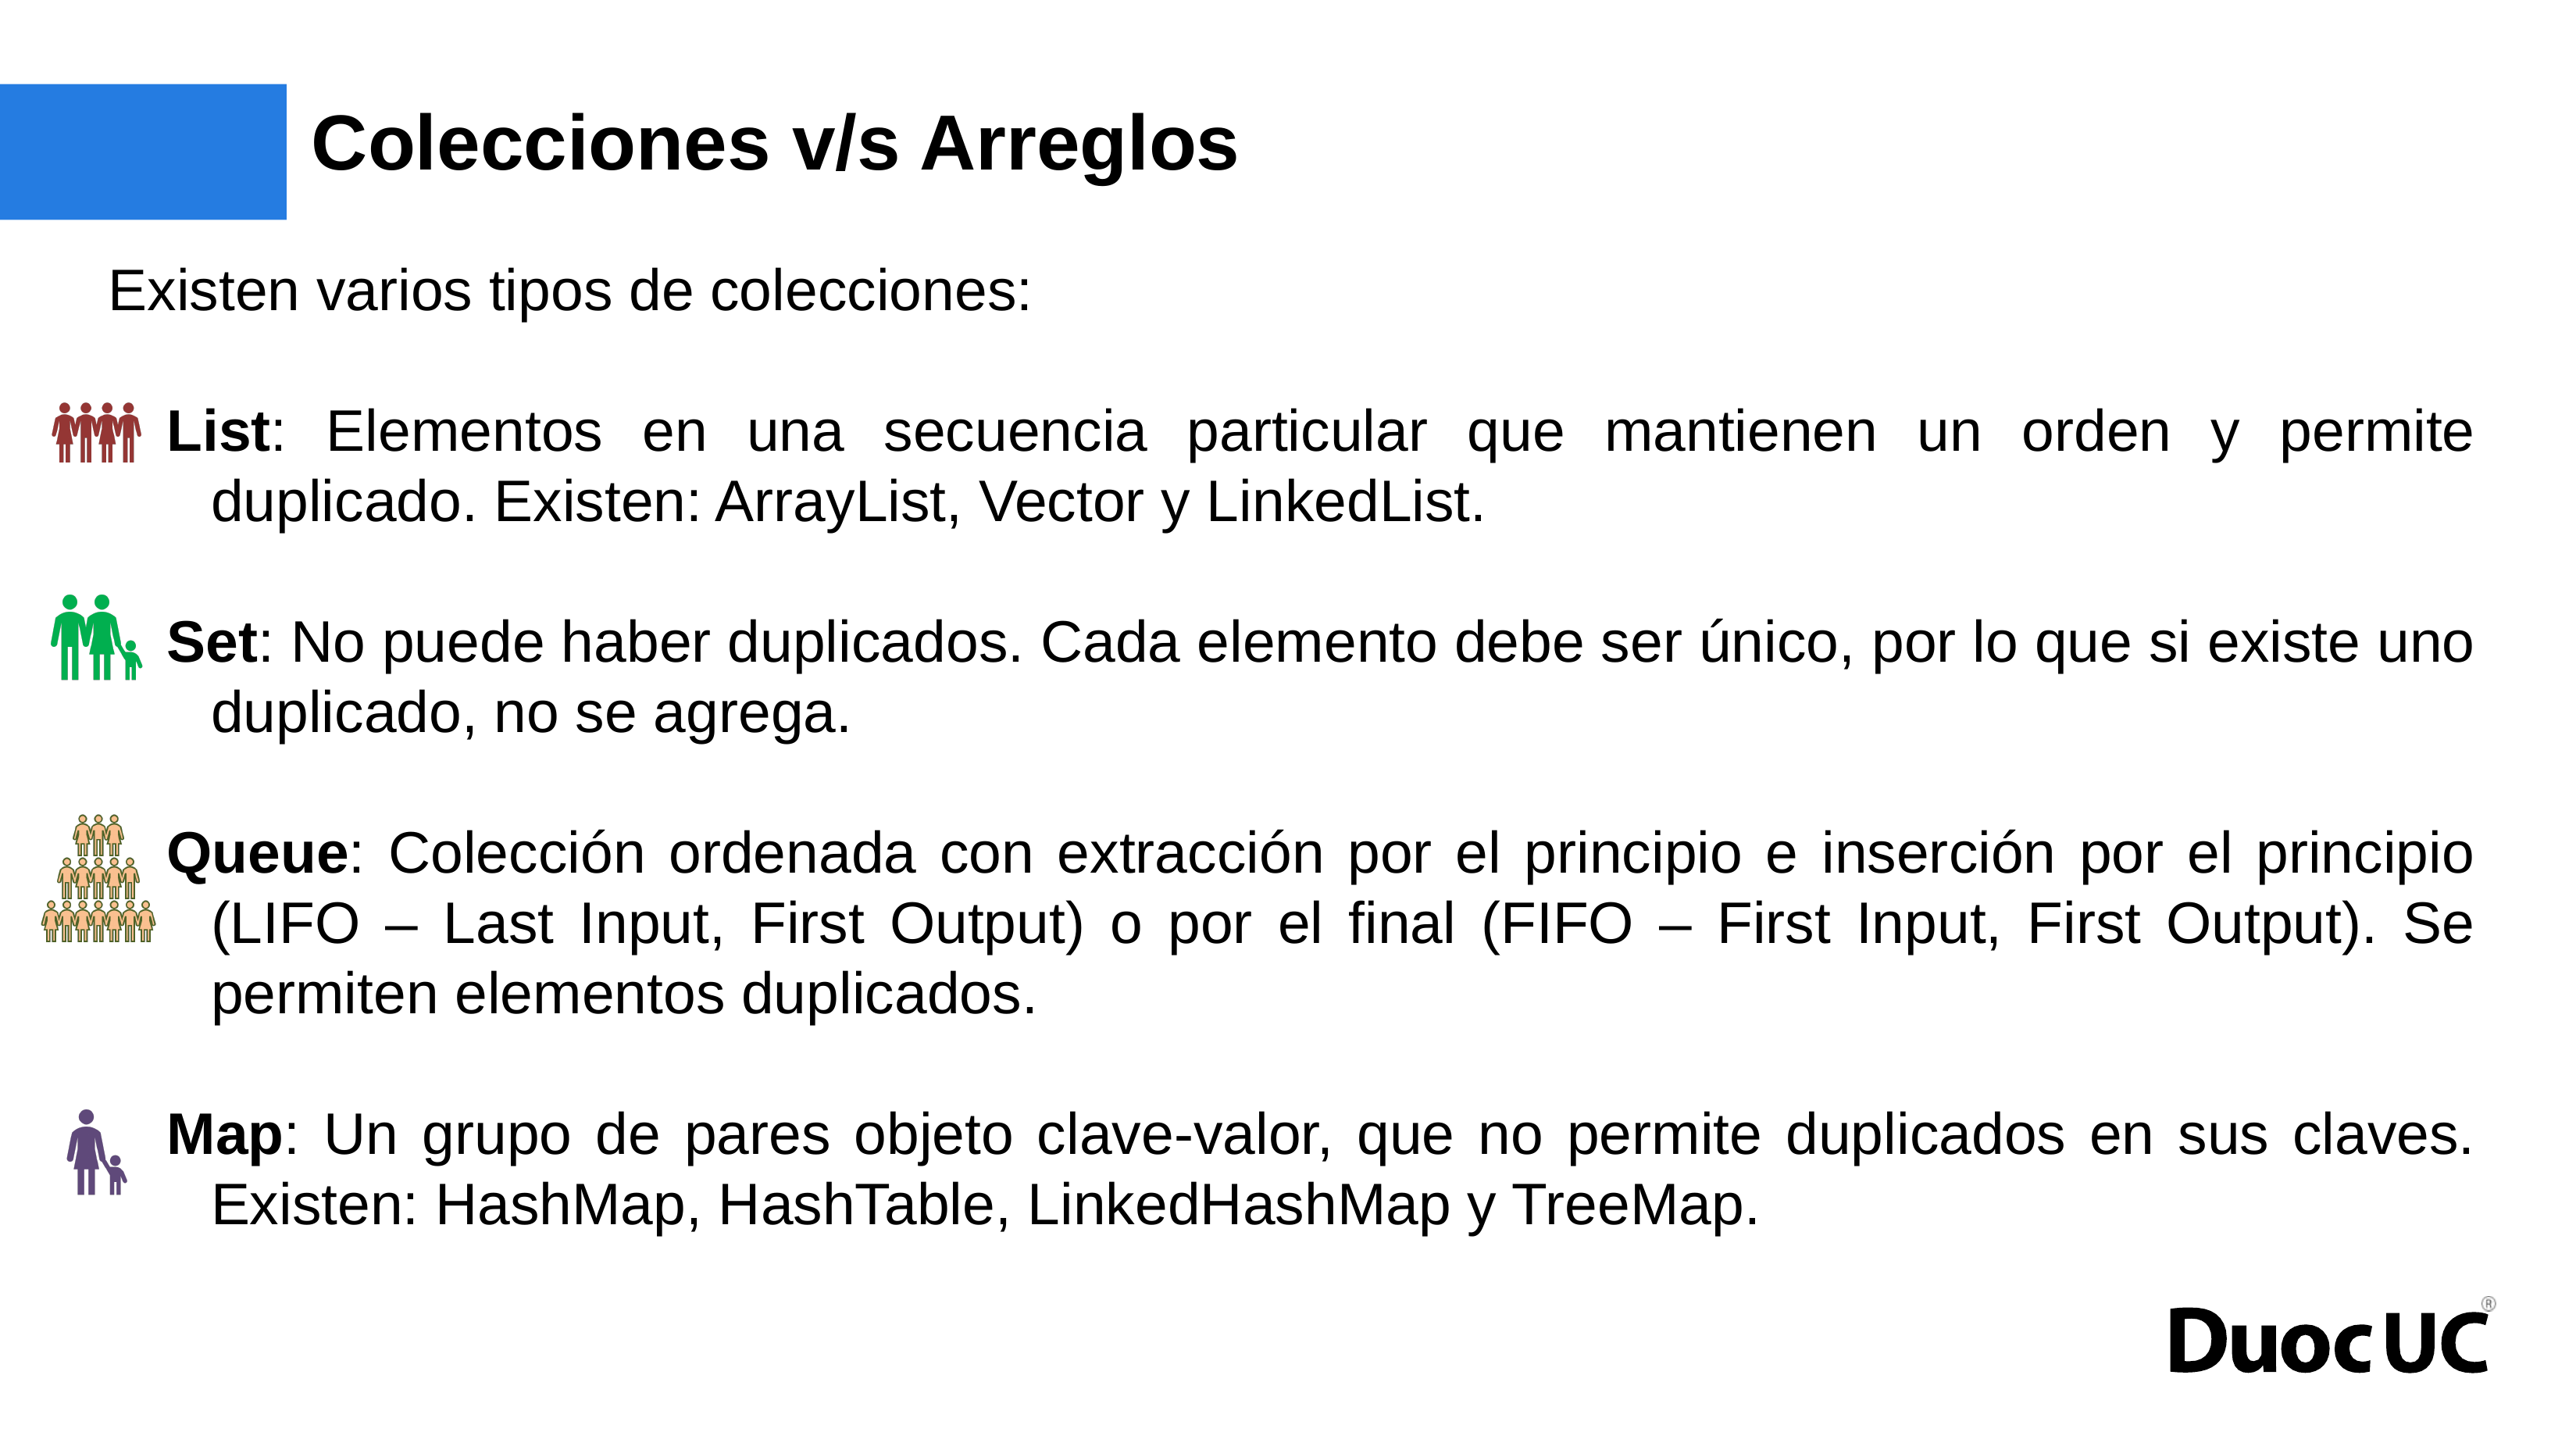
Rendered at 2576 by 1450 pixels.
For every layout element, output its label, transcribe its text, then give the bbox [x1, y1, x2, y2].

picture [45, 1101, 148, 1204]
picture [45, 585, 148, 688]
text_box Existen varios tipos de colecciones: List: Elementos en una secuencia particular que mantienen un orden y permite duplicado. Existen: ArrayList, Vector y LinkedList. Set: No puede haber duplicados. Cada elemento debe ser único, por lo que si existe uno duplicado, no se agrega. Queue: Colección ordenada con extracción por el principio e inserción por el principio (LIFO – Last Input, First Output) o por el final (FIFO – First Input, First Output). Se permiten elementos duplicados. Map: Un grupo de pares objeto clave-valor, que no permite duplicados en sus claves. Existen: HashMap, HashTable, LinkedHashMap y TreeMap. [96, 246, 2489, 1358]
title Colecciones v/s Arreglos [311, 91, 2489, 187]
picture [27, 809, 166, 947]
picture [45, 381, 148, 484]
picture [2489, 1296, 2496, 1312]
